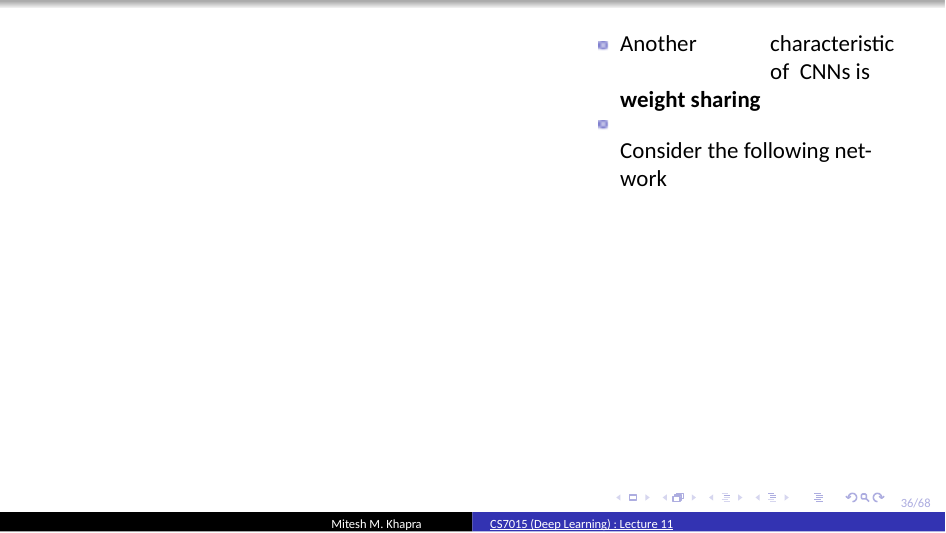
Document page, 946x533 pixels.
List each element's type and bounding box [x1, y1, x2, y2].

picture [598, 40, 610, 52]
text_box [618, 27, 908, 191]
picture [598, 120, 610, 131]
text_box [0, 511, 946, 532]
picture [0, 0, 945, 8]
text_box [898, 493, 941, 510]
